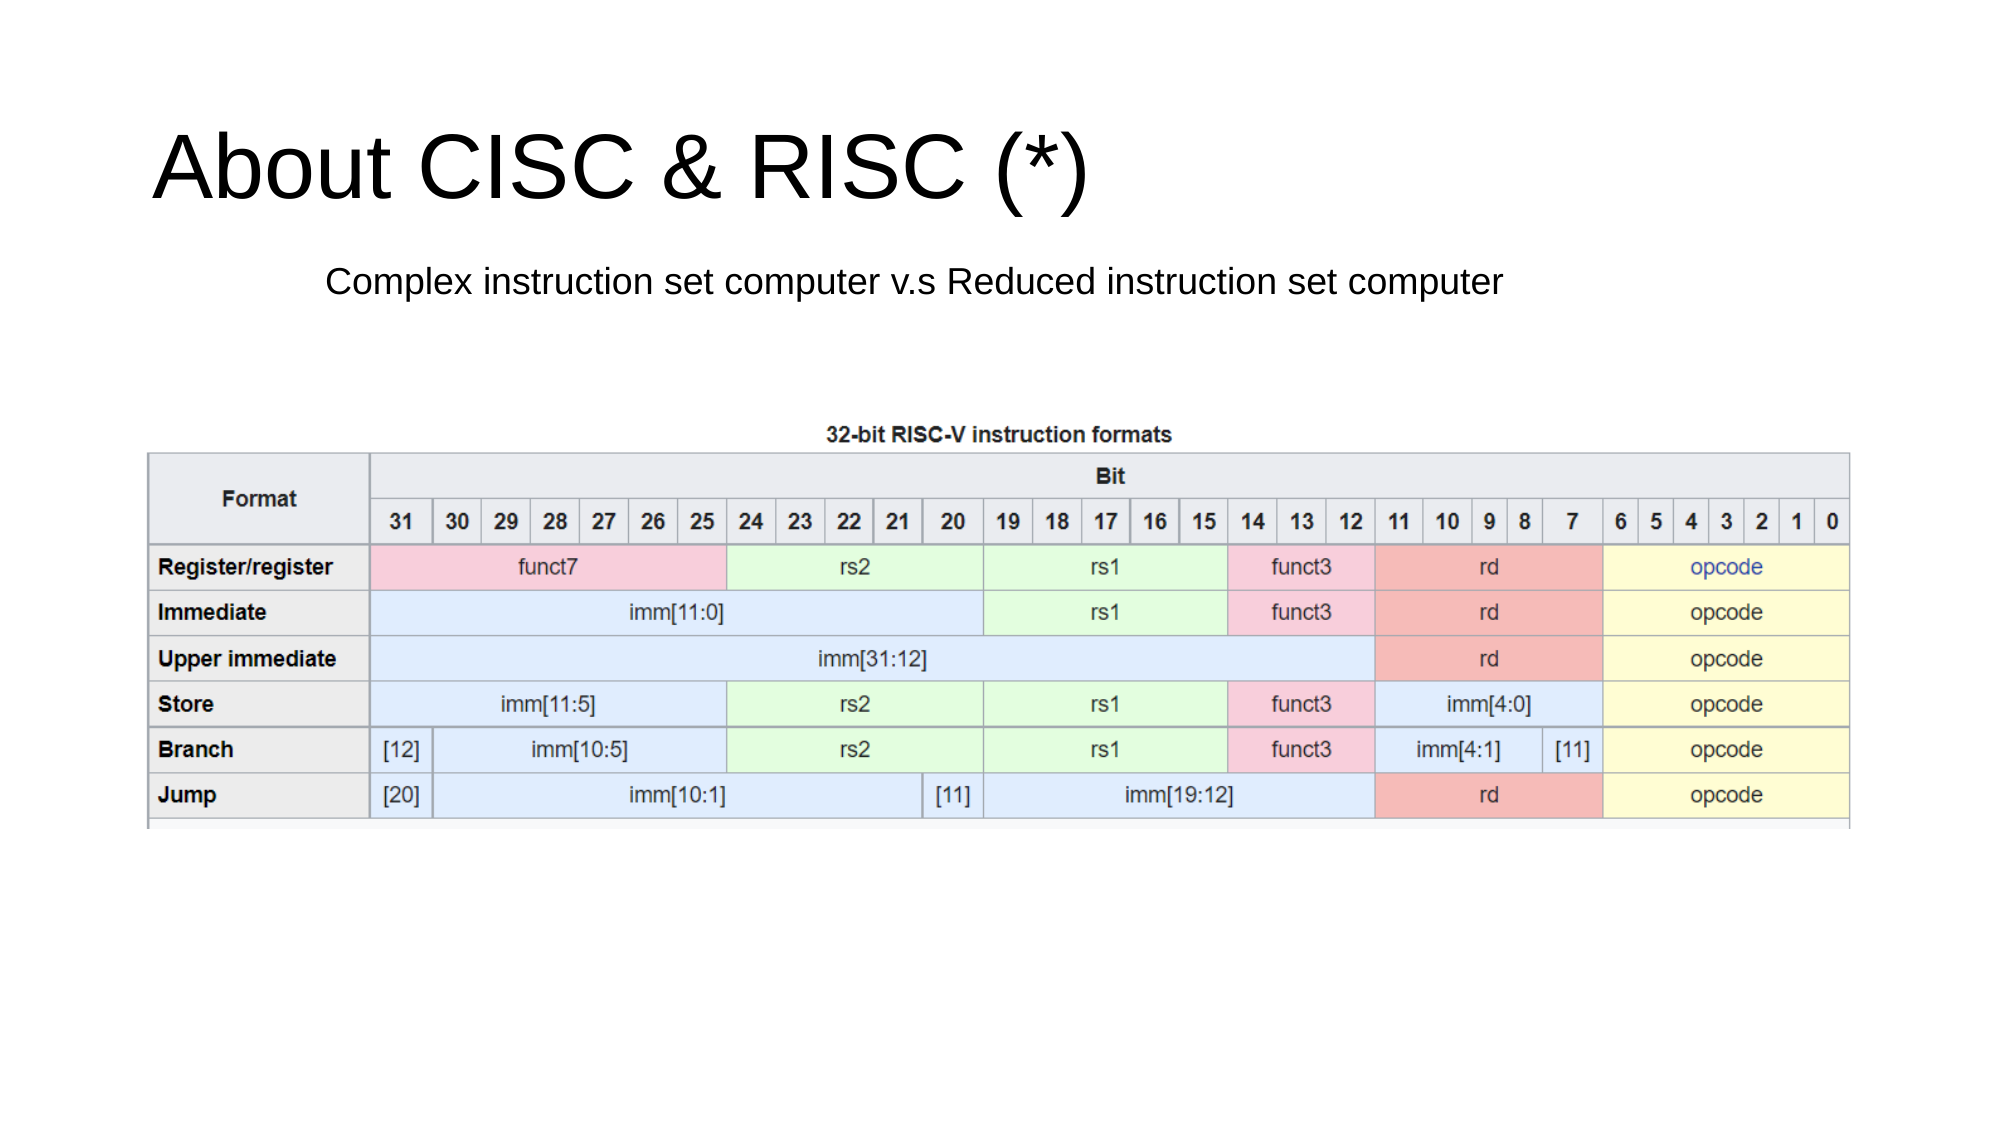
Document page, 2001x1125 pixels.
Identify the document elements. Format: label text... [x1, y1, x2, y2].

text_box Complex instruction set computer v.s Reduced instruction set computer [168, 249, 1662, 310]
title About CISC & RISC (*) [137, 59, 1863, 278]
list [137, 411, 1863, 829]
